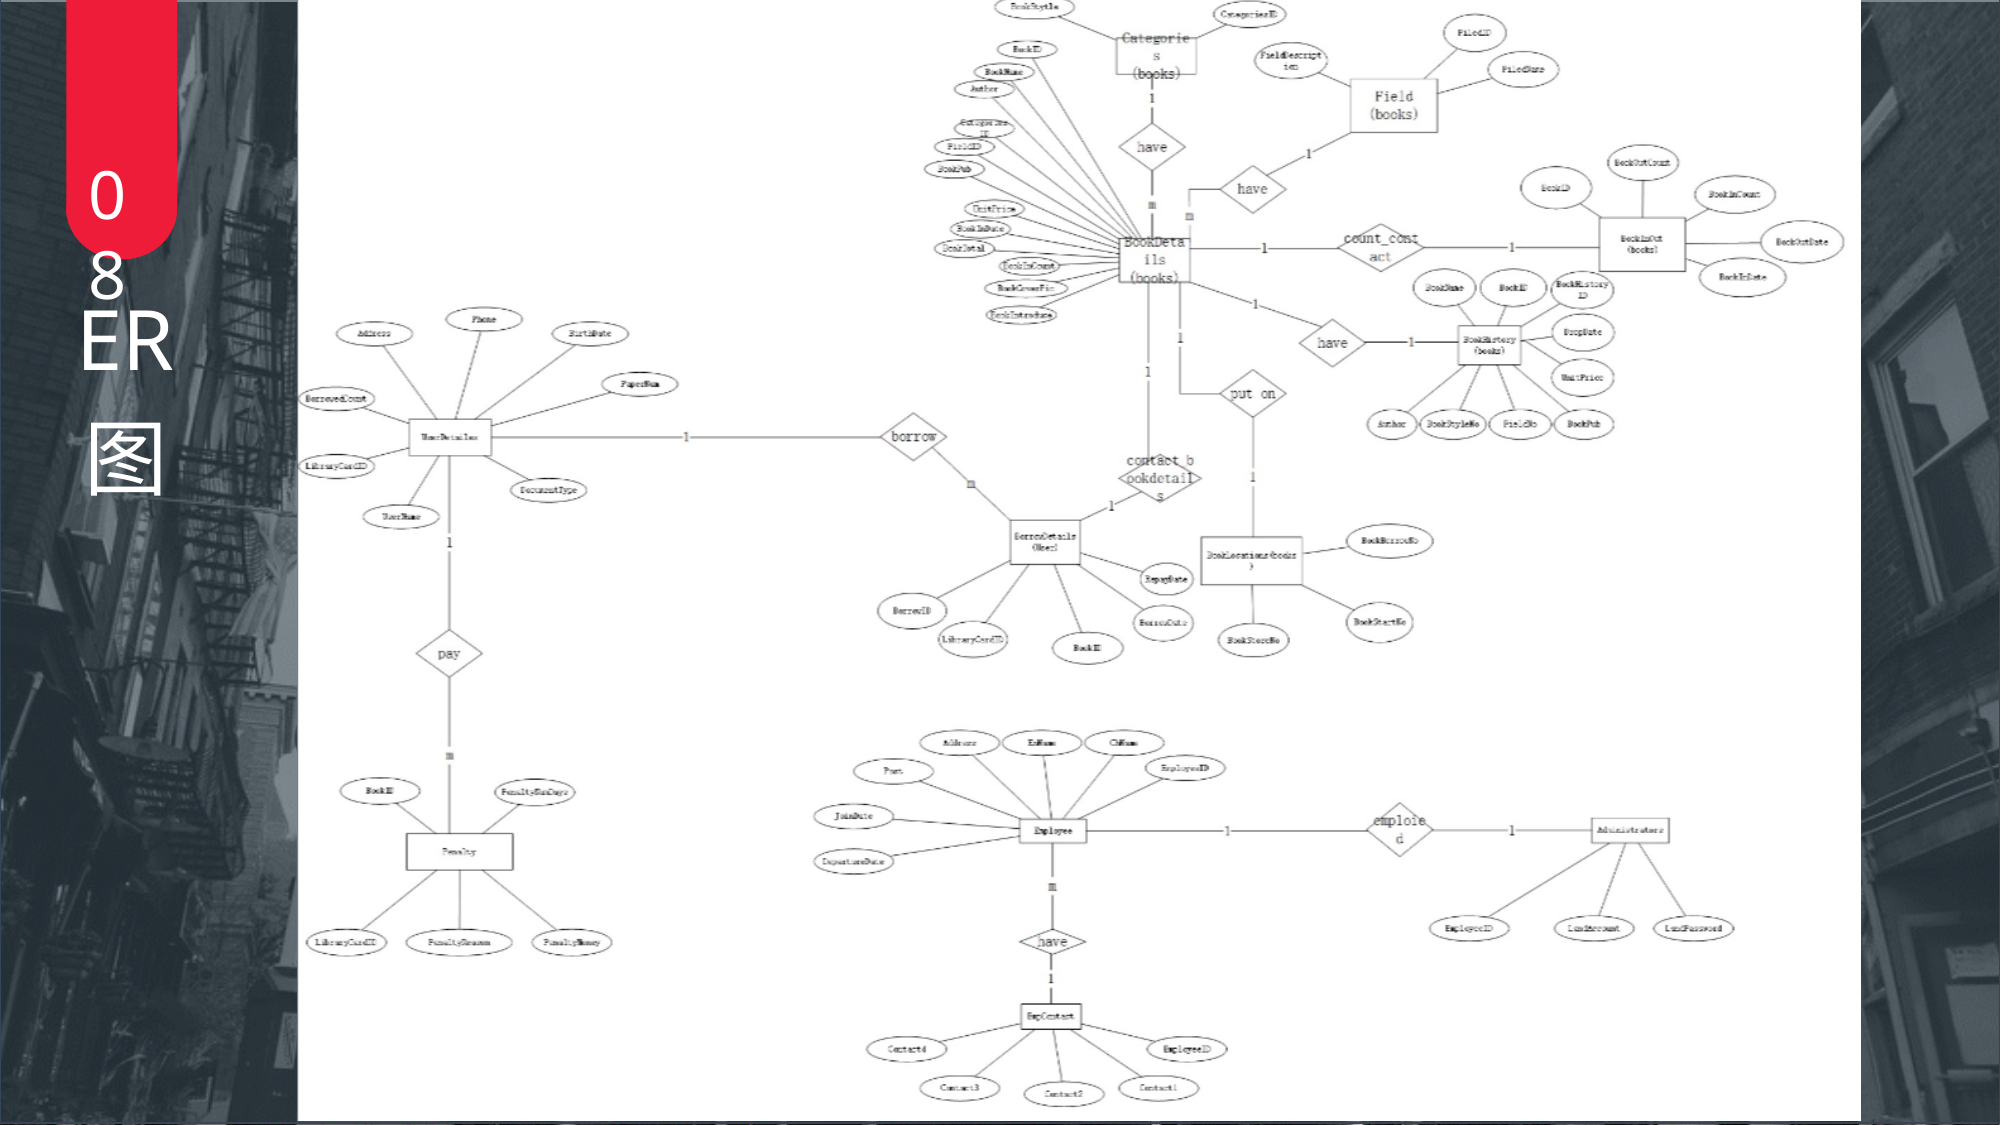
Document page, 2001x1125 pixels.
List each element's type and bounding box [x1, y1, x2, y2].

picture [0, 0, 2000, 1125]
text_box [0, 133, 443, 375]
